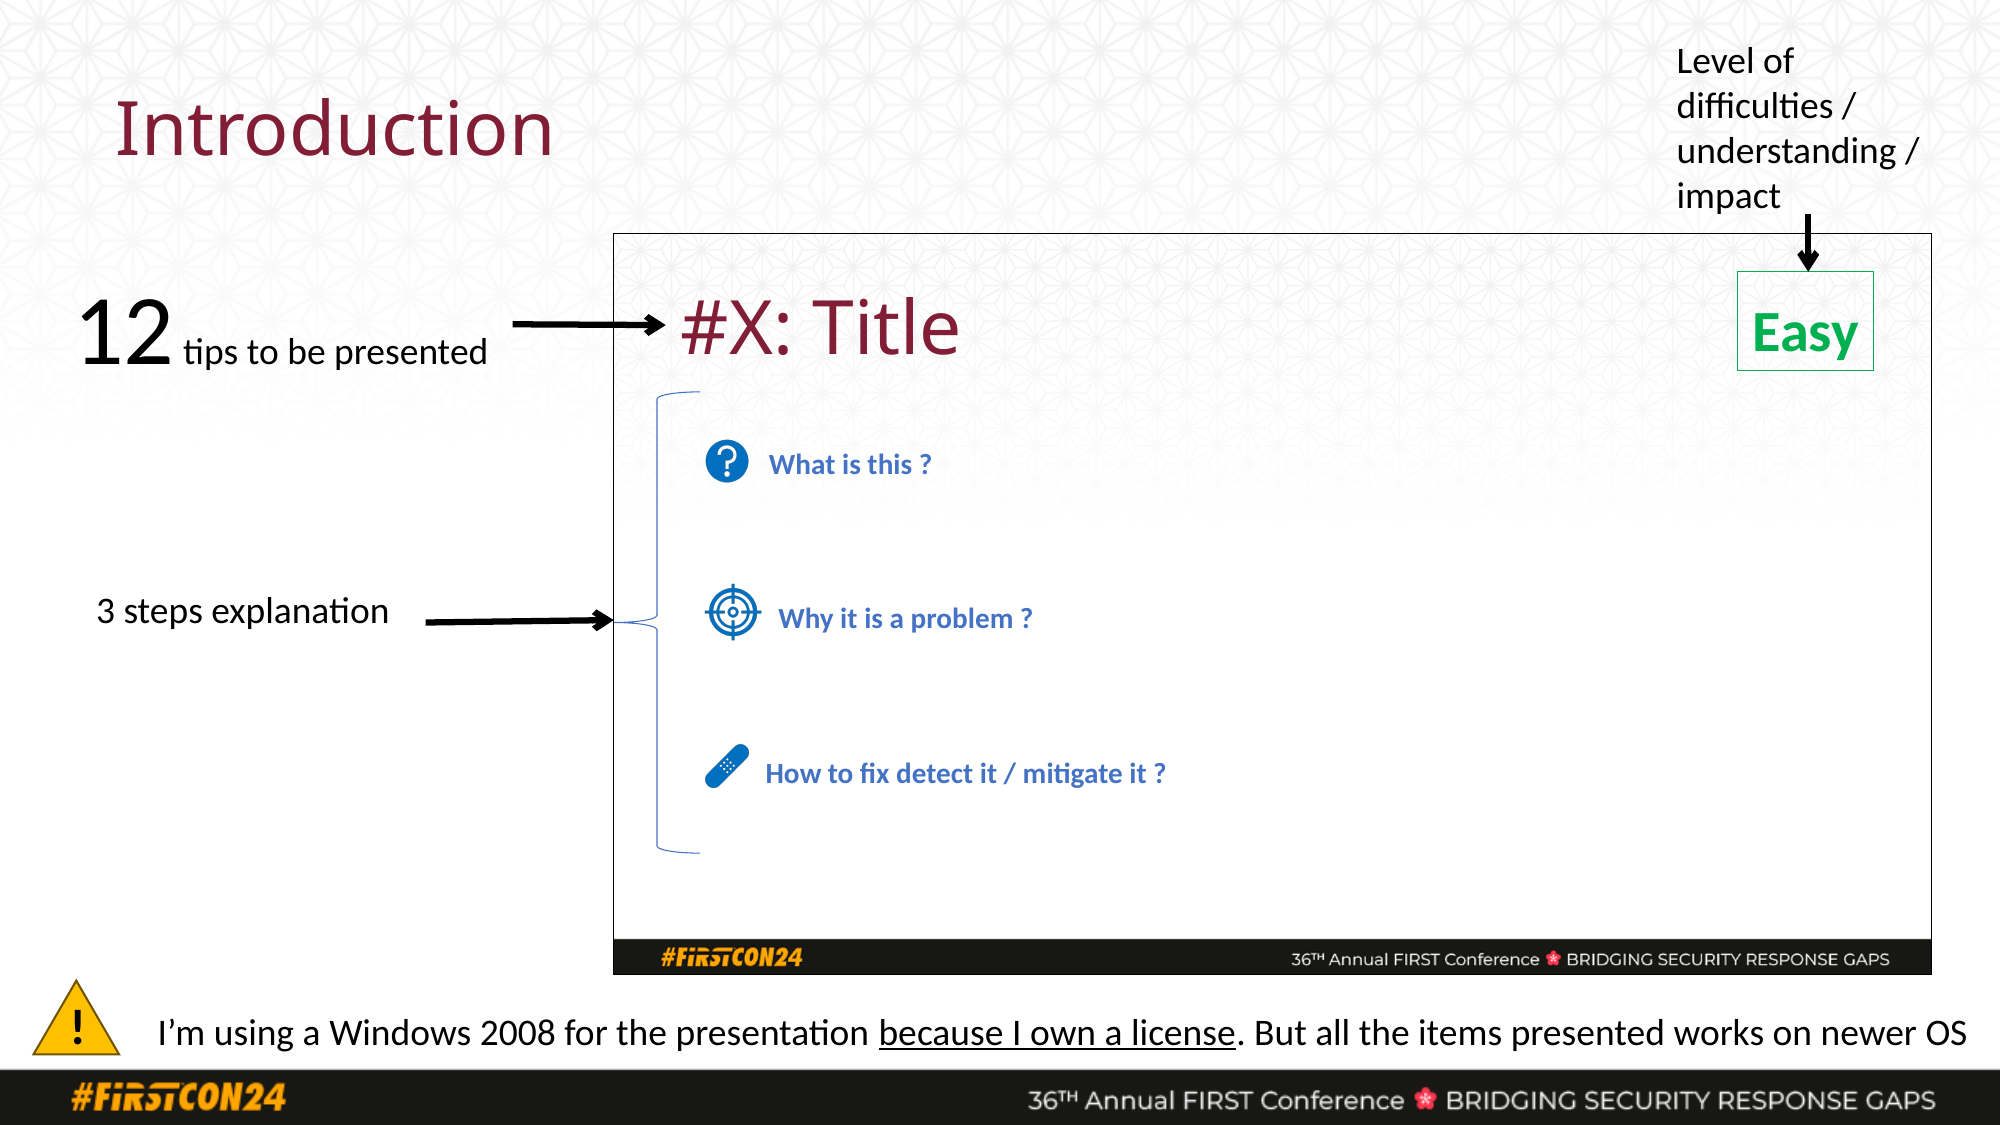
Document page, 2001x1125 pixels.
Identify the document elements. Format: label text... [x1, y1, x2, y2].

text_box I’m using a Windows 2008 for the presentation because I own a license. But all the items presented works on newer OS [142, 1000, 1984, 1061]
picture [0, 0, 2000, 1125]
text_box Level of difficulties / understanding / impact [1661, 28, 1950, 223]
title Introduction [1811, 223, 1905, 233]
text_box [700, 739, 1184, 795]
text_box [700, 579, 1051, 645]
text_box 12 tips to be presented [58, 256, 513, 392]
title Introduction [100, 72, 1805, 234]
text_box 3 steps explanation [81, 578, 405, 639]
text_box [700, 431, 949, 488]
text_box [33, 980, 120, 1063]
